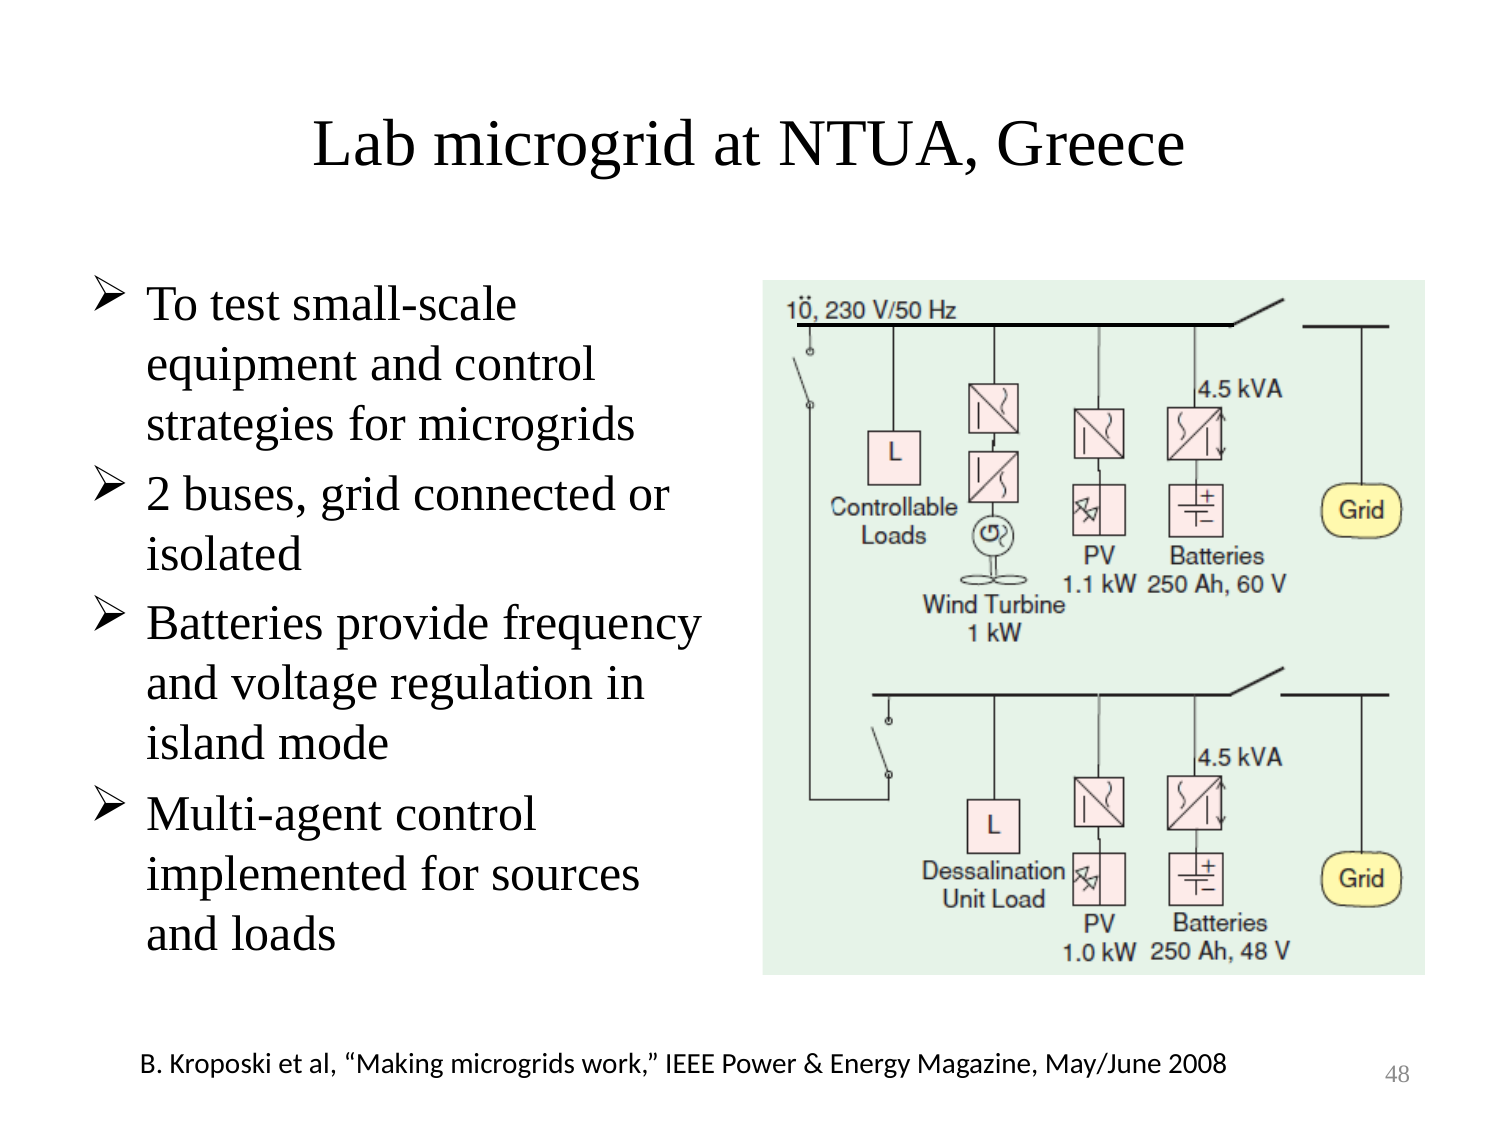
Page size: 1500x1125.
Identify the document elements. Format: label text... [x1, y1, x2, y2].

text_box B. Kroposki et al, “Making microgrids work,” IEEE Power & Energy Magazine, May/June 2008 [124, 1036, 1325, 1087]
list To test small-scale equipment and control strategies for microgrids 2 buses, grid connected or isolated Batteries provide frequency and voltage regulation in island mode Multi-agent control implemented for sources and loads [75, 262, 738, 1005]
title Lab microgrid at NTUA, Greece [75, 45, 1425, 233]
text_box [762, 279, 1426, 976]
slide_number 48 [1074, 1042, 1425, 1103]
